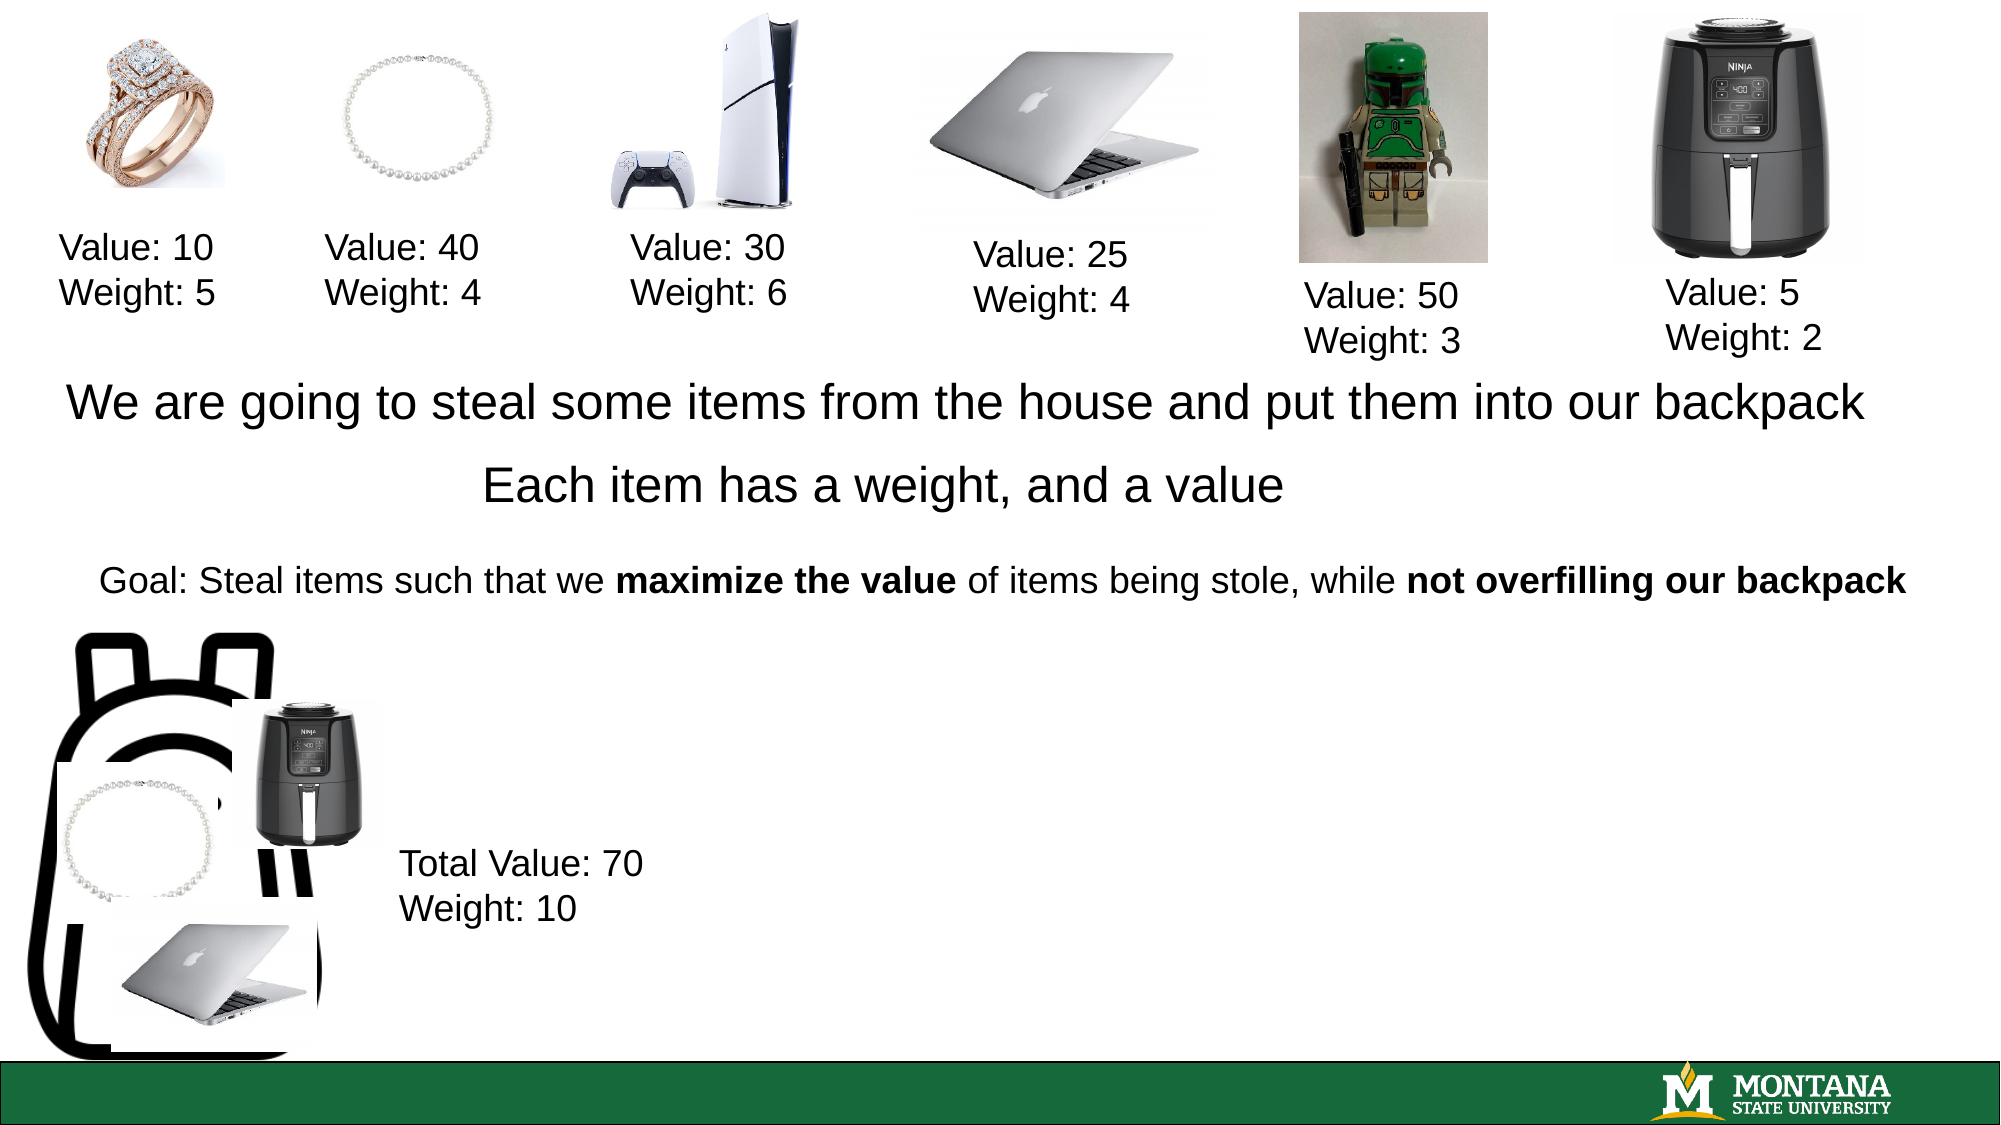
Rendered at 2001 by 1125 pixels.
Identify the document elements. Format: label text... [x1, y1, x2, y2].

picture [610, 12, 799, 211]
text_box Each item has a weight, and a value [467, 445, 1301, 521]
picture [913, 12, 1215, 238]
picture [1612, 12, 1863, 263]
text_box We are going to steal some items from the house and put them into our backpack [51, 362, 1882, 438]
text_box Total Value: 70 Weight: 10 [471, 831, 659, 937]
text_box Value: 50 Weight: 3 [1288, 263, 1477, 369]
text_box Value: 25 Weight: 4 [958, 247, 1146, 328]
text_box Value: 10 Weight: 5 [43, 215, 232, 321]
text_box Goal: Steal items such that we maximize the value of items being stole, while not overfilling our backpack [84, 549, 1922, 609]
picture [74, 37, 226, 188]
picture [1649, 1060, 1892, 1122]
text_box Value: 30 Weight: 6 [615, 215, 803, 321]
picture [1299, 12, 1488, 263]
text_box Value: 5 Weight: 2 [1650, 271, 1838, 366]
picture [337, 37, 499, 199]
picture [0, 554, 467, 1125]
text_box Value: 40 Weight: 4 [309, 215, 497, 321]
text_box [1892, 1060, 2000, 1125]
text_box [471, 1060, 1647, 1125]
